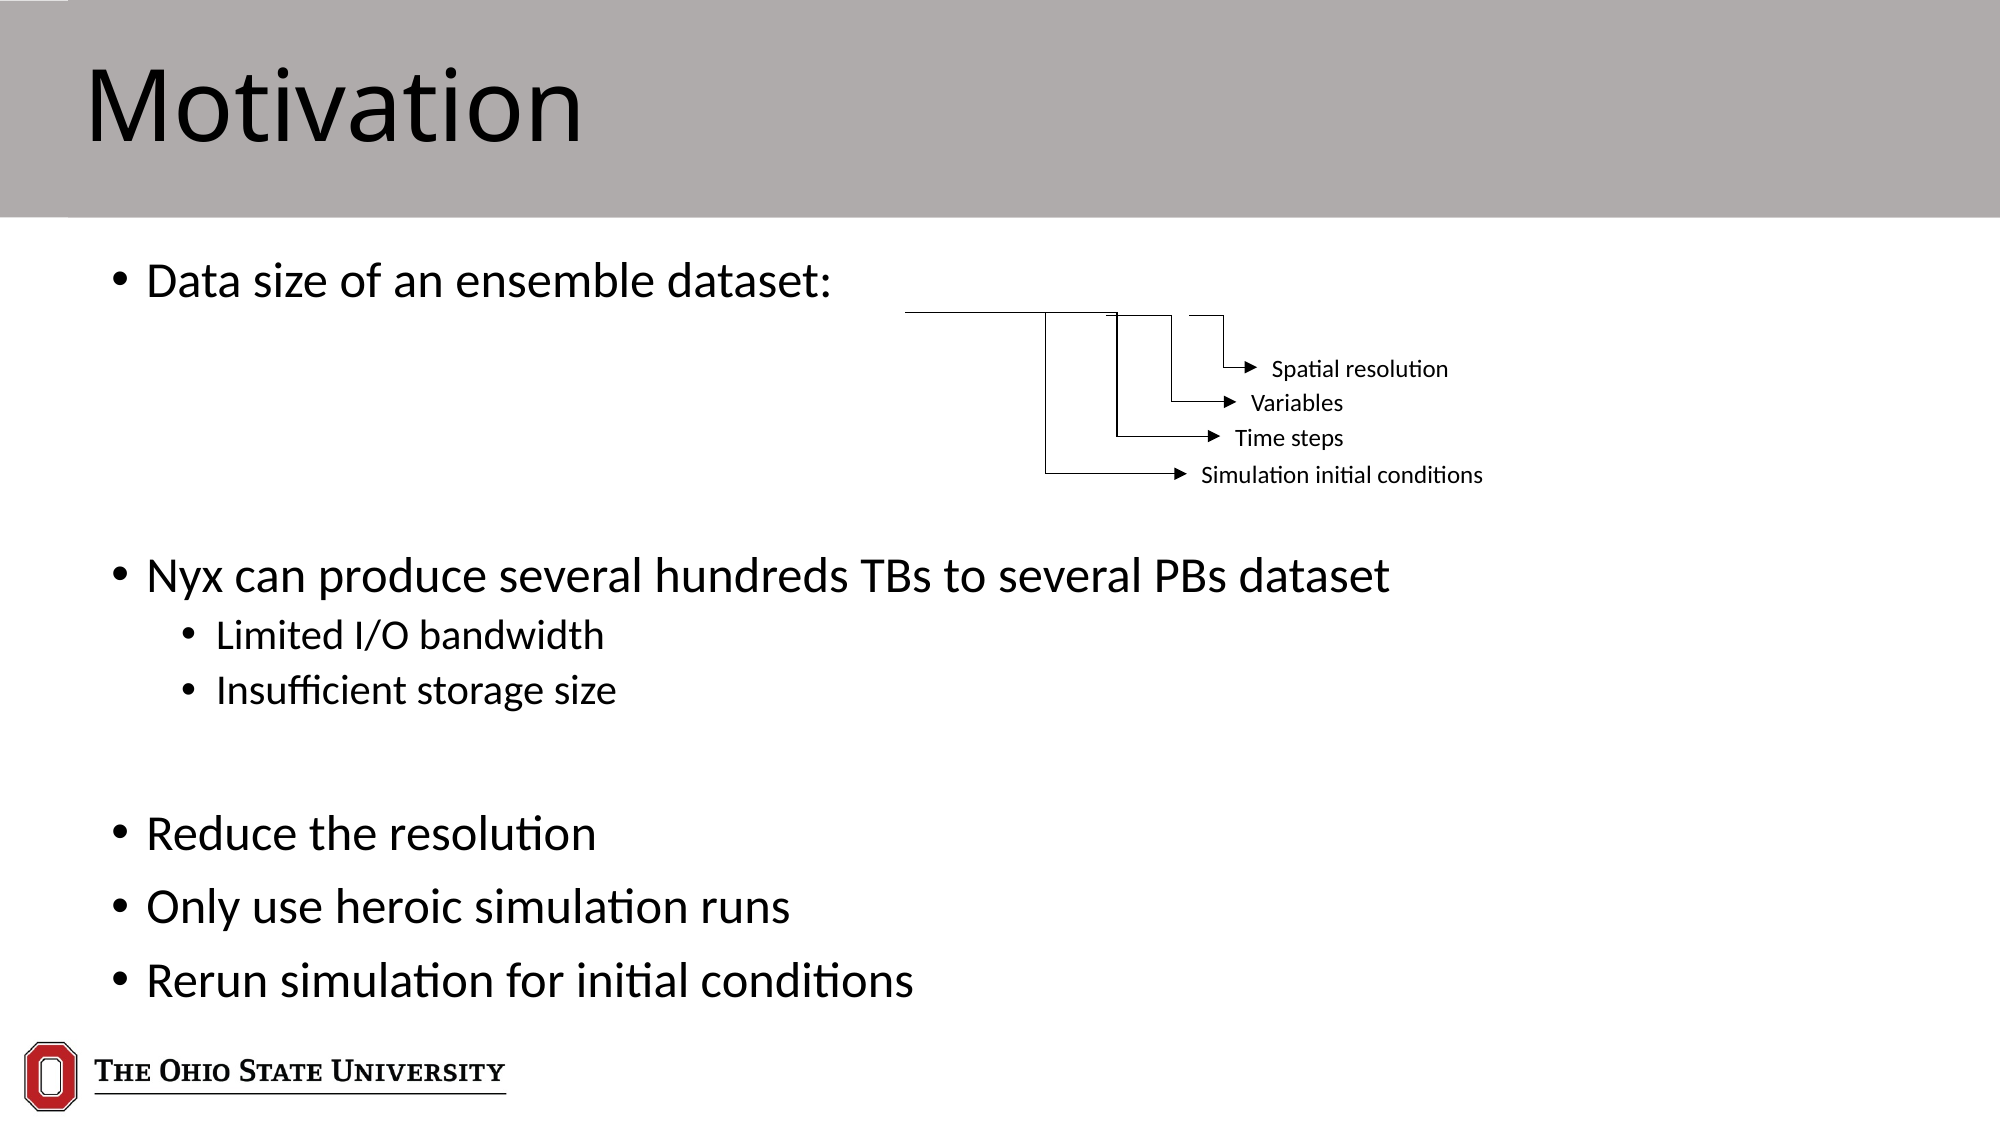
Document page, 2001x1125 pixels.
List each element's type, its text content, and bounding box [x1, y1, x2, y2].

text_box Simulation initial conditions [1186, 451, 1499, 497]
text_box Time steps [1220, 413, 1359, 459]
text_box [904, 312, 1187, 475]
picture [0, 1028, 530, 1125]
text_box Variables [1236, 379, 1359, 425]
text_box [1013, 312, 1220, 437]
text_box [1189, 315, 1257, 368]
title Motivation [68, 0, 2000, 218]
text_box Spatial resolution [1257, 344, 1465, 390]
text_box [1105, 315, 1236, 403]
